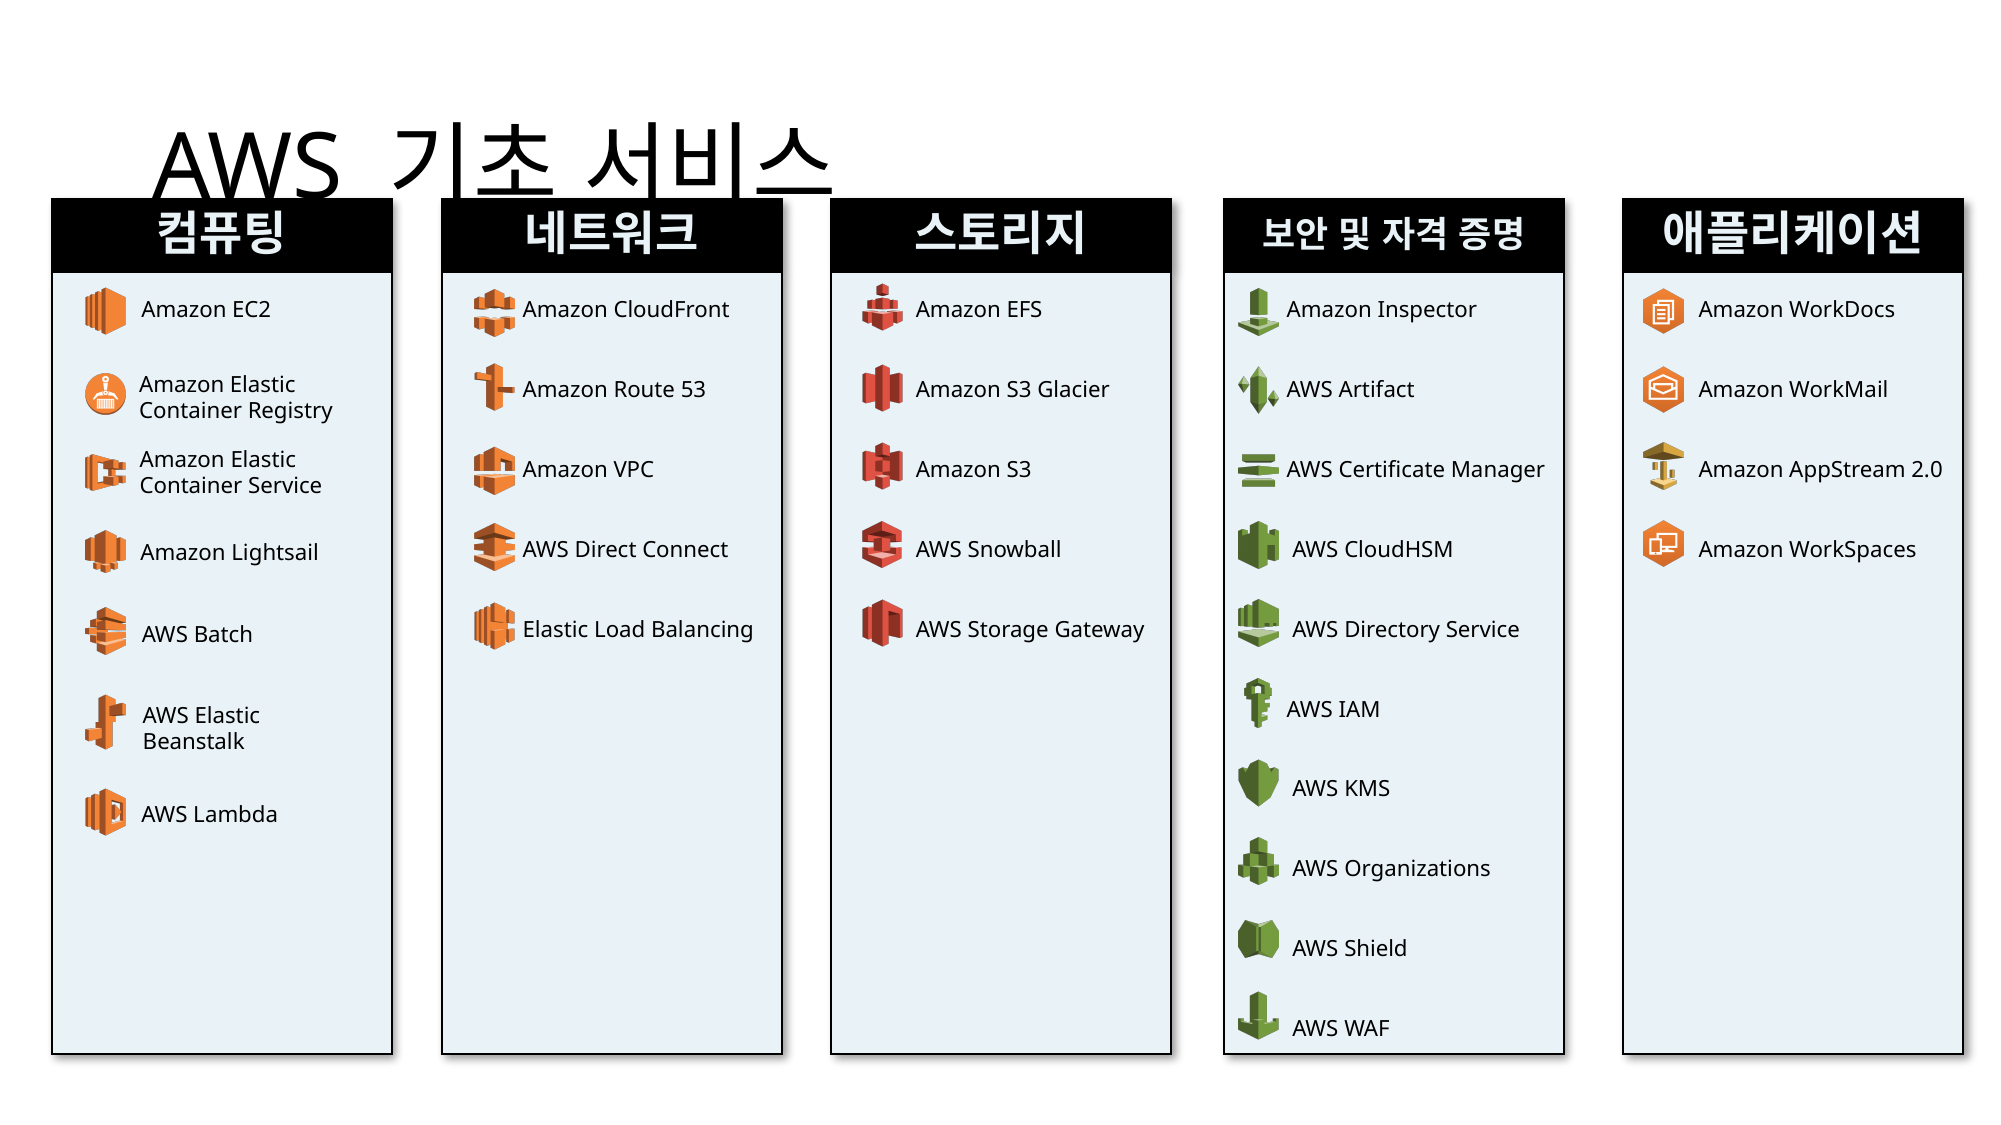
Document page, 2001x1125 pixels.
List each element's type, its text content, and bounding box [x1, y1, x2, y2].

title AWS 기초 서비스 [137, 59, 1863, 199]
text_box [51, 199, 1964, 1058]
